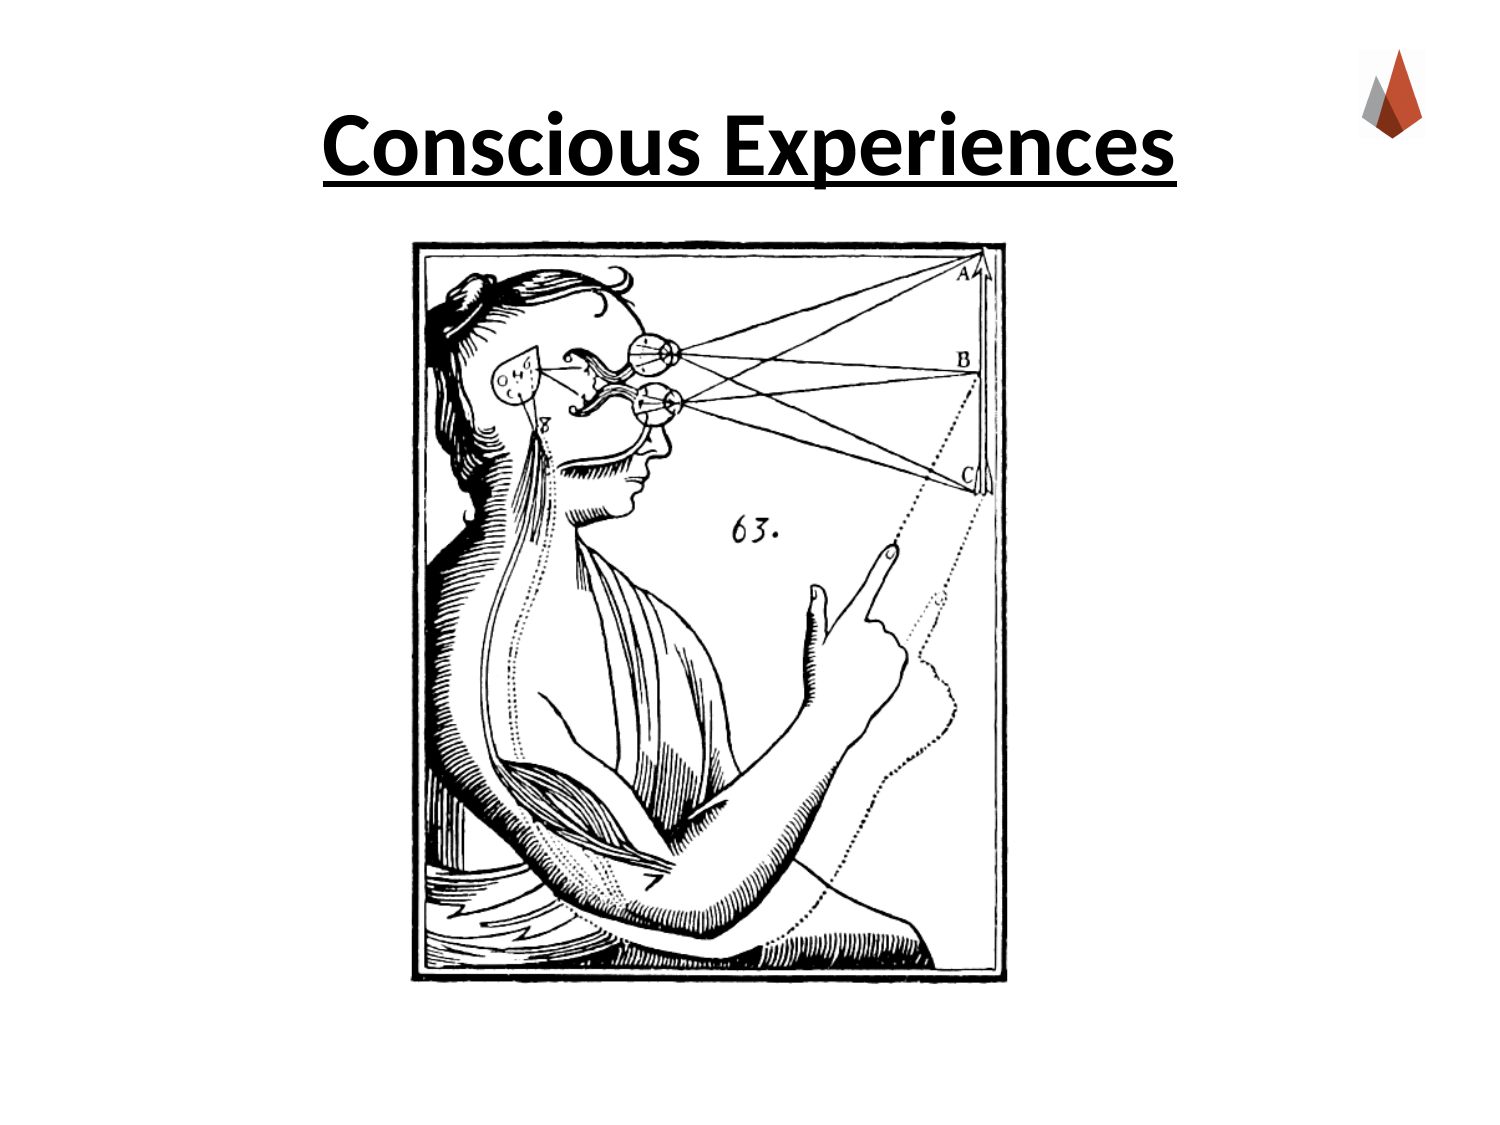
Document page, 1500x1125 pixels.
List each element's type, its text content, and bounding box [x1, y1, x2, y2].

picture [402, 232, 1016, 990]
title Conscious Experiences [75, 45, 1425, 233]
